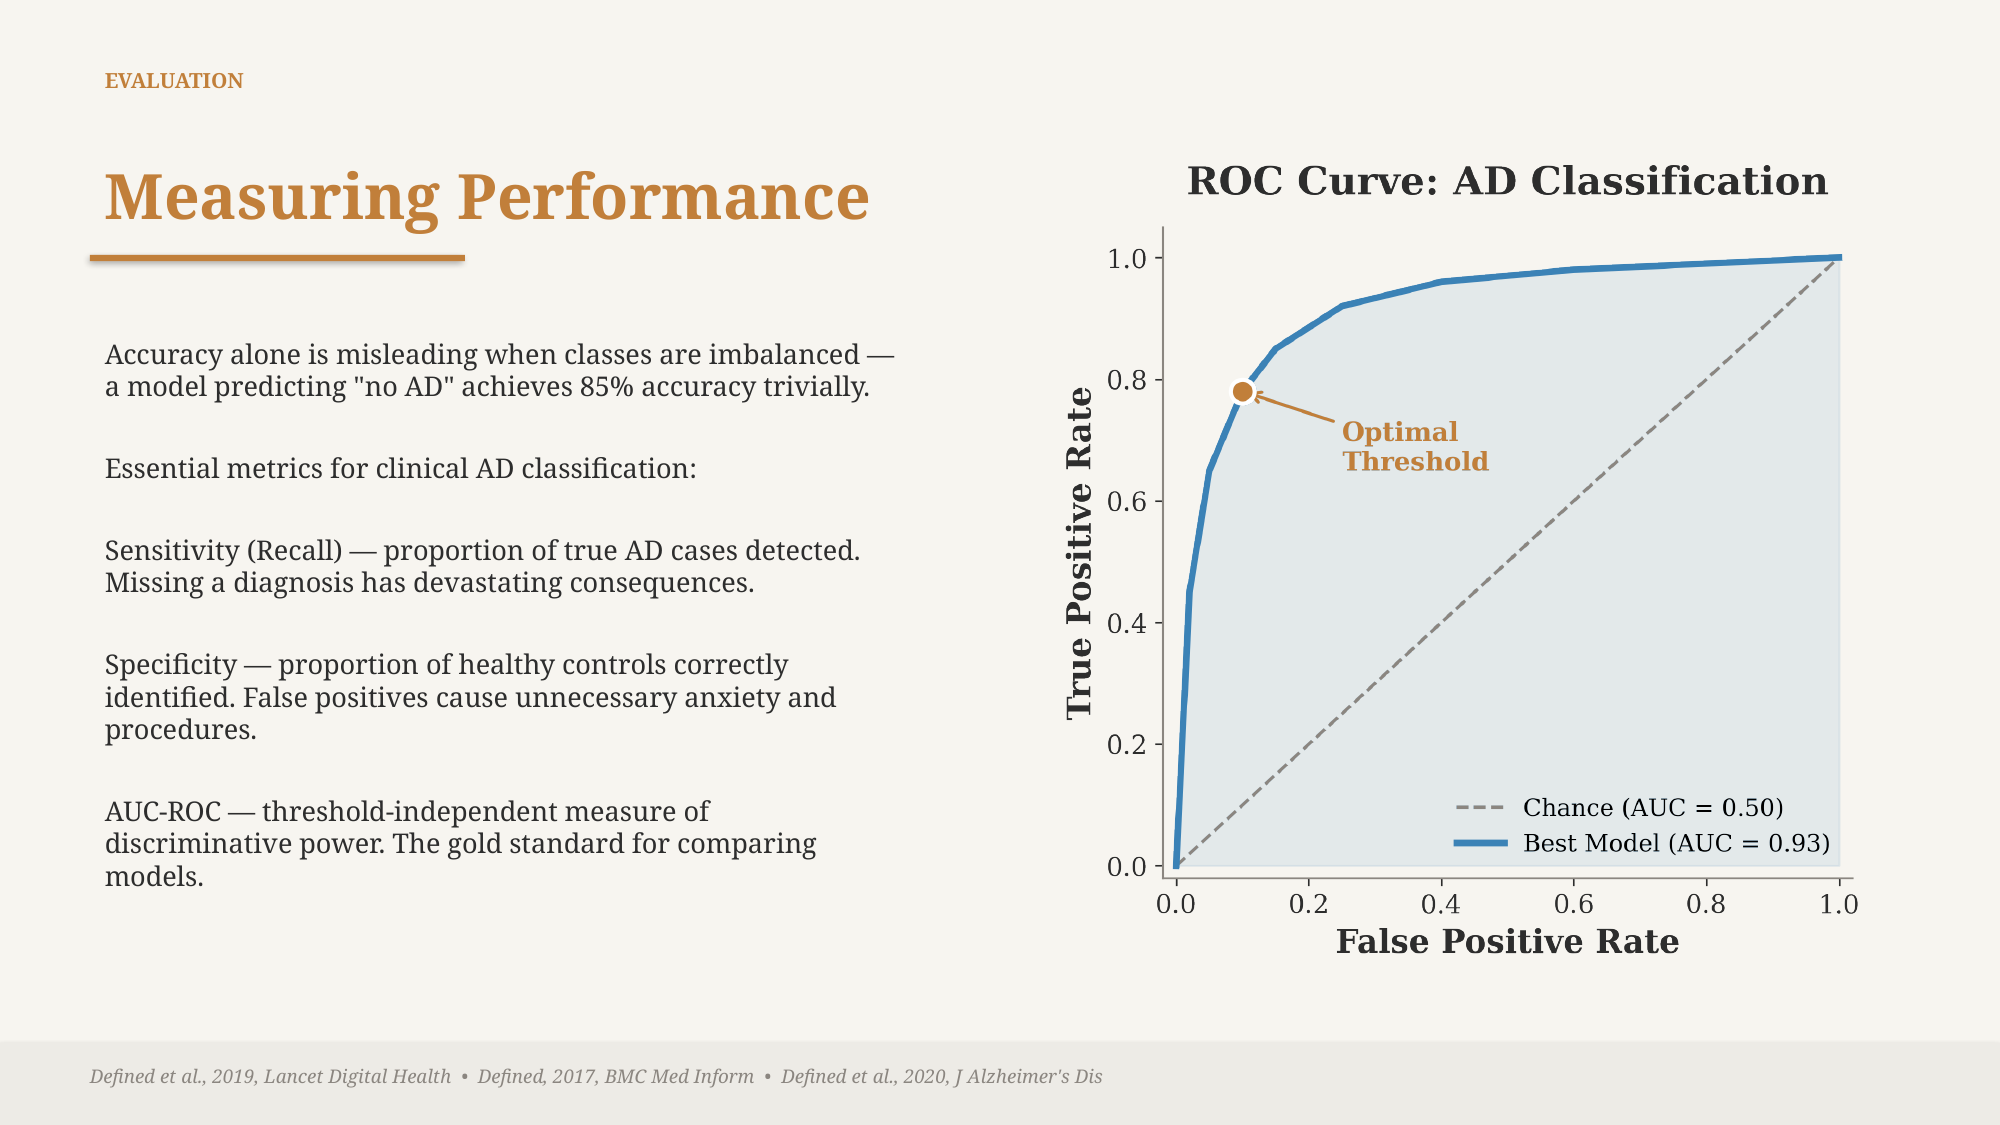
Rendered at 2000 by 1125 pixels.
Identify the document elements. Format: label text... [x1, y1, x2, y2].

picture [1049, 149, 1876, 975]
text_box EVALUATION [89, 59, 540, 105]
text_box Measuring Performance [89, 149, 990, 240]
text_box [89, 254, 466, 262]
text_box [0, 1042, 2000, 1125]
text_box Defined et al., 2019, Lancet Digital Health • Defined, 2017, BMC Med Inform • Defined et al., 2020, J Alzheimer's Dis [74, 1057, 1925, 1110]
text_box Accuracy alone is misleading when classes are imbalanced — a model predicting "no AD" achieves 85% accuracy trivially. Essential metrics for clinical AD classification: Sensitivity (Recall) — proportion of true AD cases detected. Missing a diagnosis has devastating consequences. Specificity — proportion of healthy controls correctly identified. False positives cause unnecessary anxiety and procedures. AUC-ROC — threshold-independent measure of discriminative power. The gold standard for comparing models. [89, 329, 915, 930]
